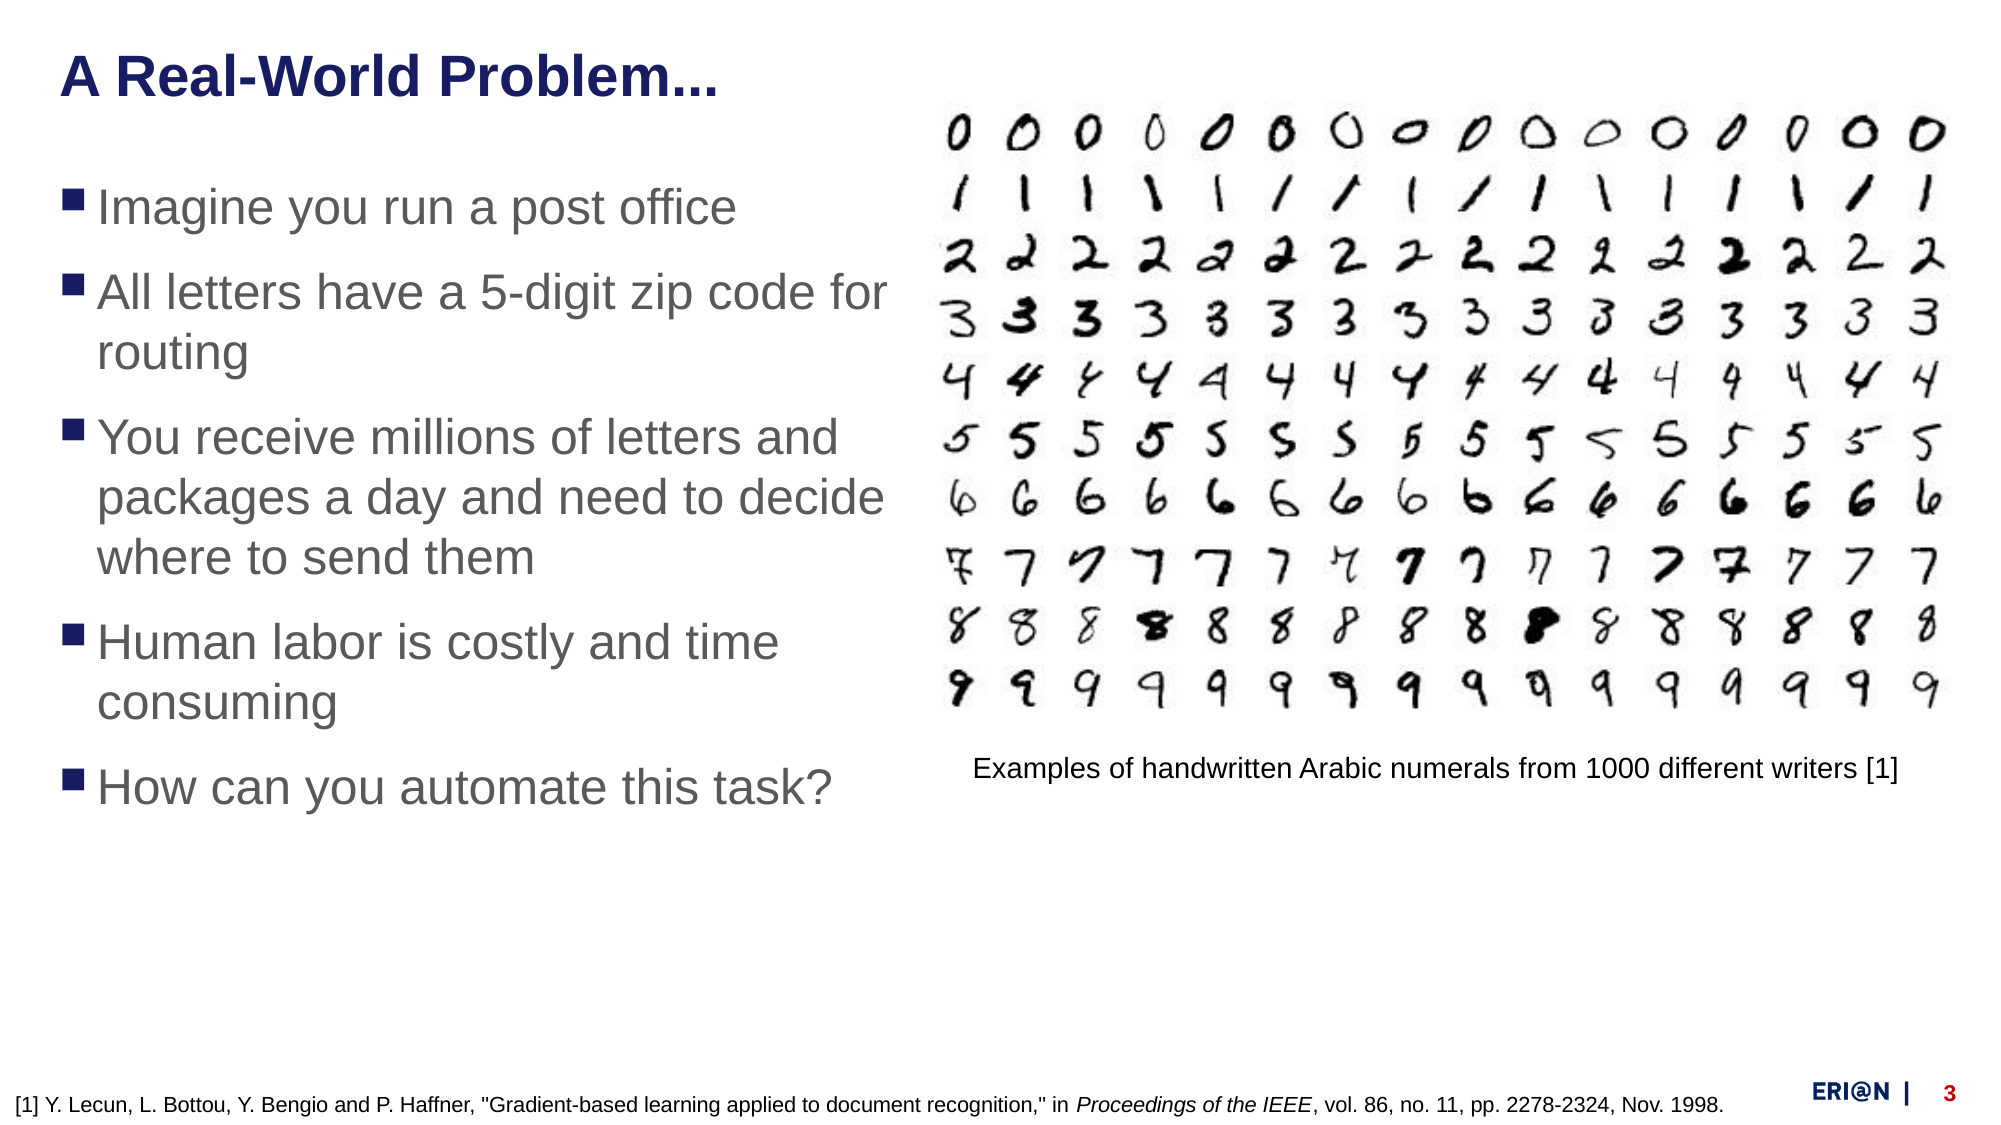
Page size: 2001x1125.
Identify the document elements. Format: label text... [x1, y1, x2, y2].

picture [916, 102, 2000, 728]
text_box [1] Y. Lecun, L. Bottou, Y. Bengio and P. Haffner, "Gradient-based learning applied to document recognition," in Proceedings of the IEEE, vol. 86, no. 11, pp. 2278-2324, Nov. 1998. [0, 1083, 1799, 1125]
title A Real-World Problem... [44, 30, 1969, 151]
picture [1796, 1070, 1941, 1124]
list Imagine you run a post office All letters have a 5-digit zip code for routing You receive millions of letters and packages a day and need to decide where to send them Human labor is costly and time consuming How can you automate this task? [44, 166, 1001, 1058]
text_box Examples of handwritten Arabic numerals from 1000 different writers [1] [916, 741, 1956, 792]
